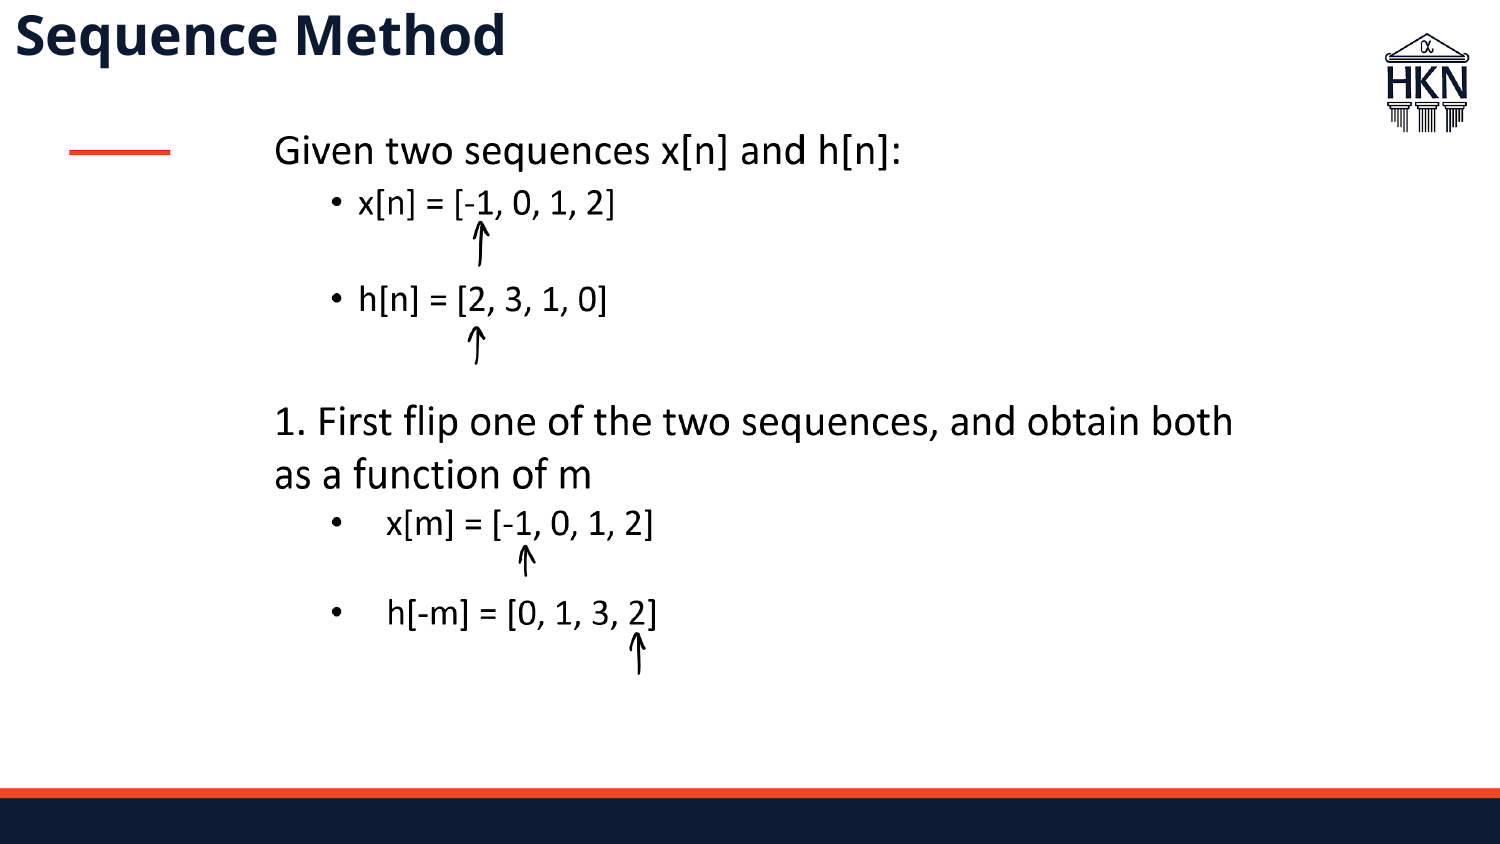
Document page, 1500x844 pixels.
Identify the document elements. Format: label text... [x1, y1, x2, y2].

title Sequence Method [0, 0, 1500, 75]
picture [0, 75, 1500, 844]
